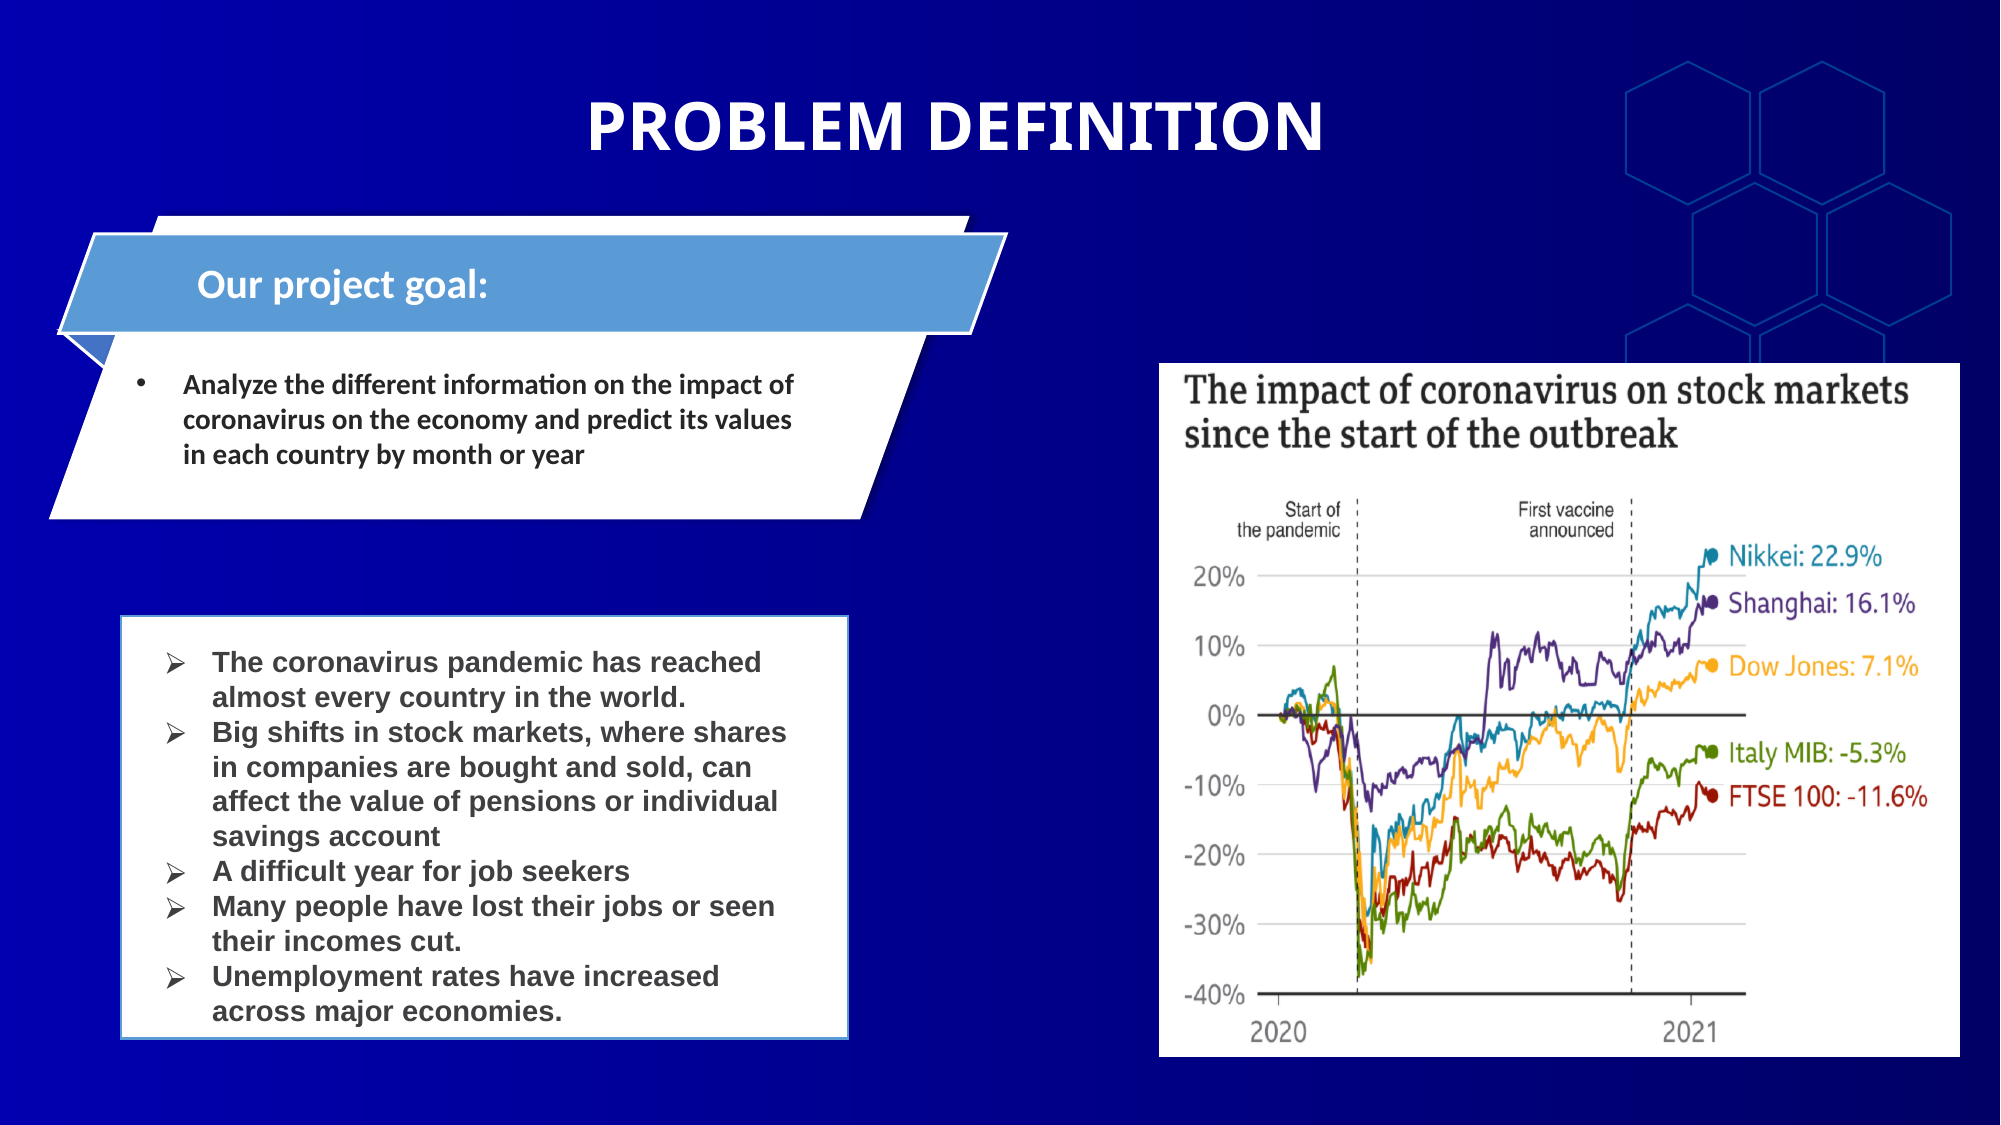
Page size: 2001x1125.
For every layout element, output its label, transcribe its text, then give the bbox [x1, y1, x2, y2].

text_box The coronavirus pandemic has reached almost every country in the world. Big shifts in stock markets, where shares in companies are bought and sold, can affect the value of pensions or individual savings account A difficult year for job seekers Many people have lost their jobs or seen their incomes cut. Unemployment rates have increased across major economies. [150, 635, 820, 1125]
text_box [152, 215, 970, 233]
text_box PROBLEM DEFINITION [570, 76, 1620, 172]
text_box [48, 334, 928, 520]
text_box [121, 616, 849, 1039]
picture [1159, 363, 1960, 1057]
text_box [1625, 61, 1952, 362]
text_box [58, 233, 1007, 334]
text_box Our project goal: [182, 249, 617, 315]
text_box Analyze the different information on the impact of coronavirus on the economy and predict its values in each country by month or year [121, 357, 811, 478]
text_box [64, 334, 114, 366]
